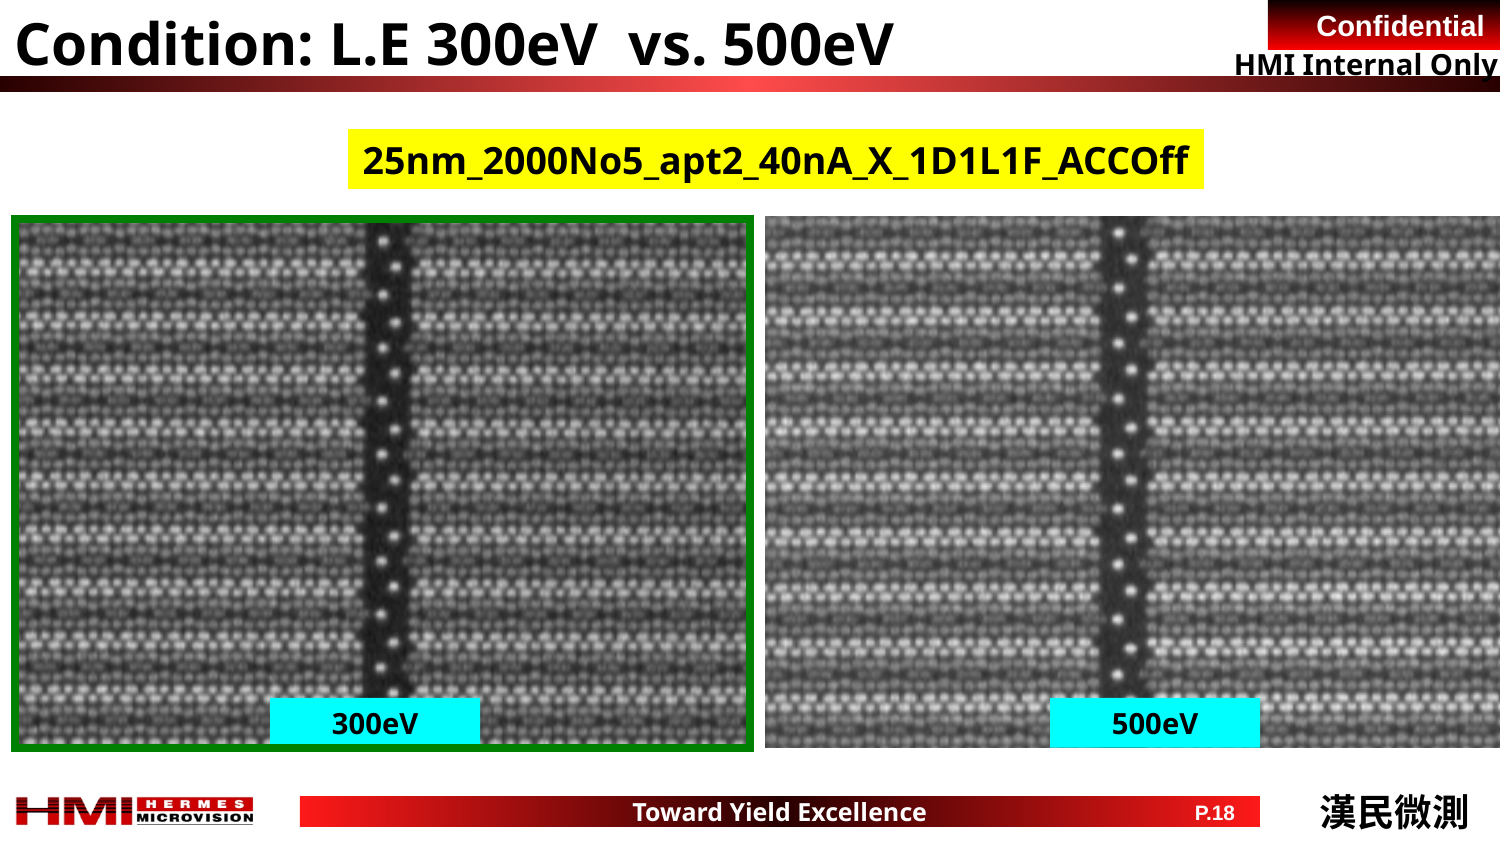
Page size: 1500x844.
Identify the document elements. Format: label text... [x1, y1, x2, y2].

title Condition: L.E 300eV vs. 500eV [0, 0, 1350, 141]
text_box 25nm_2000No5_apt2_40nA_X_1D1L1F_ACCOff [348, 129, 1204, 189]
picture [14, 216, 750, 749]
picture [764, 216, 1500, 749]
picture [15, 796, 255, 826]
